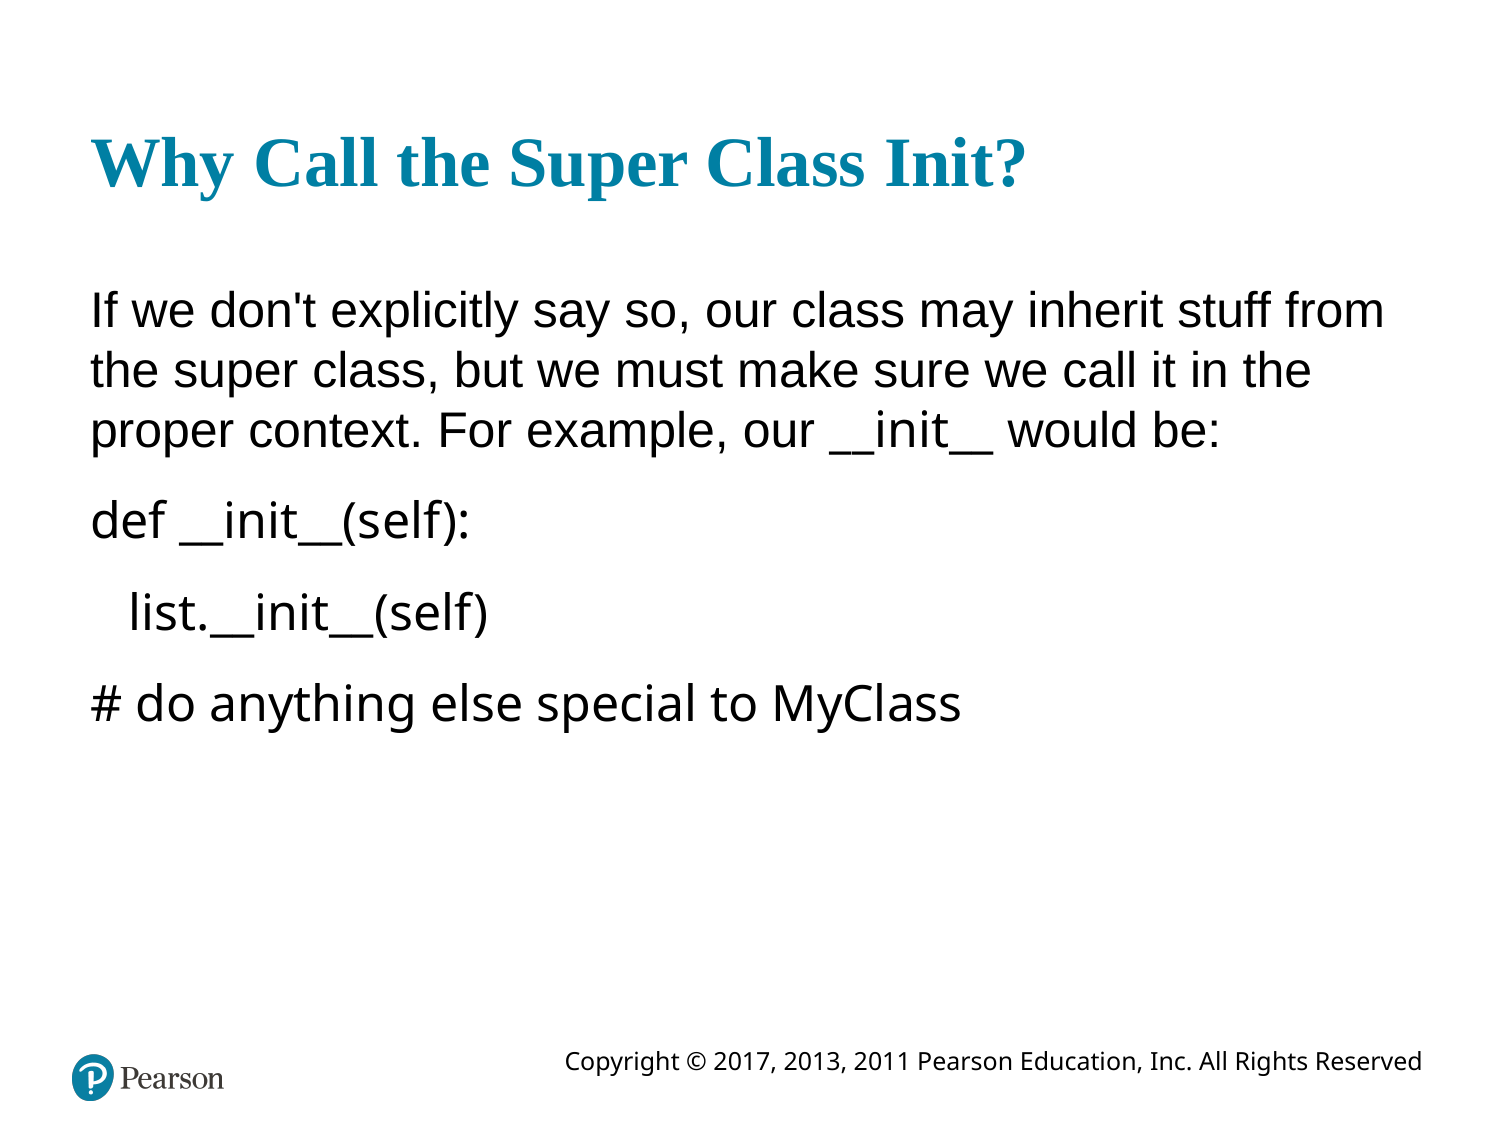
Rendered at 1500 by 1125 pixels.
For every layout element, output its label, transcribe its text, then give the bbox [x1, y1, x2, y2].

list If we don't explicitly say so, our class may inherit stuff from the super class, but we must make sure we call it in the proper context. For example, our __init__ would be: def __init__(self): list.__init__(self) # do anything else special to MyClass [75, 262, 1425, 1005]
picture [98, 1054, 224, 1101]
picture [72, 1087, 83, 1101]
title Why Call the Super Class Init? [75, 35, 1425, 216]
picture [80, 1063, 106, 1088]
picture [72, 1054, 88, 1070]
